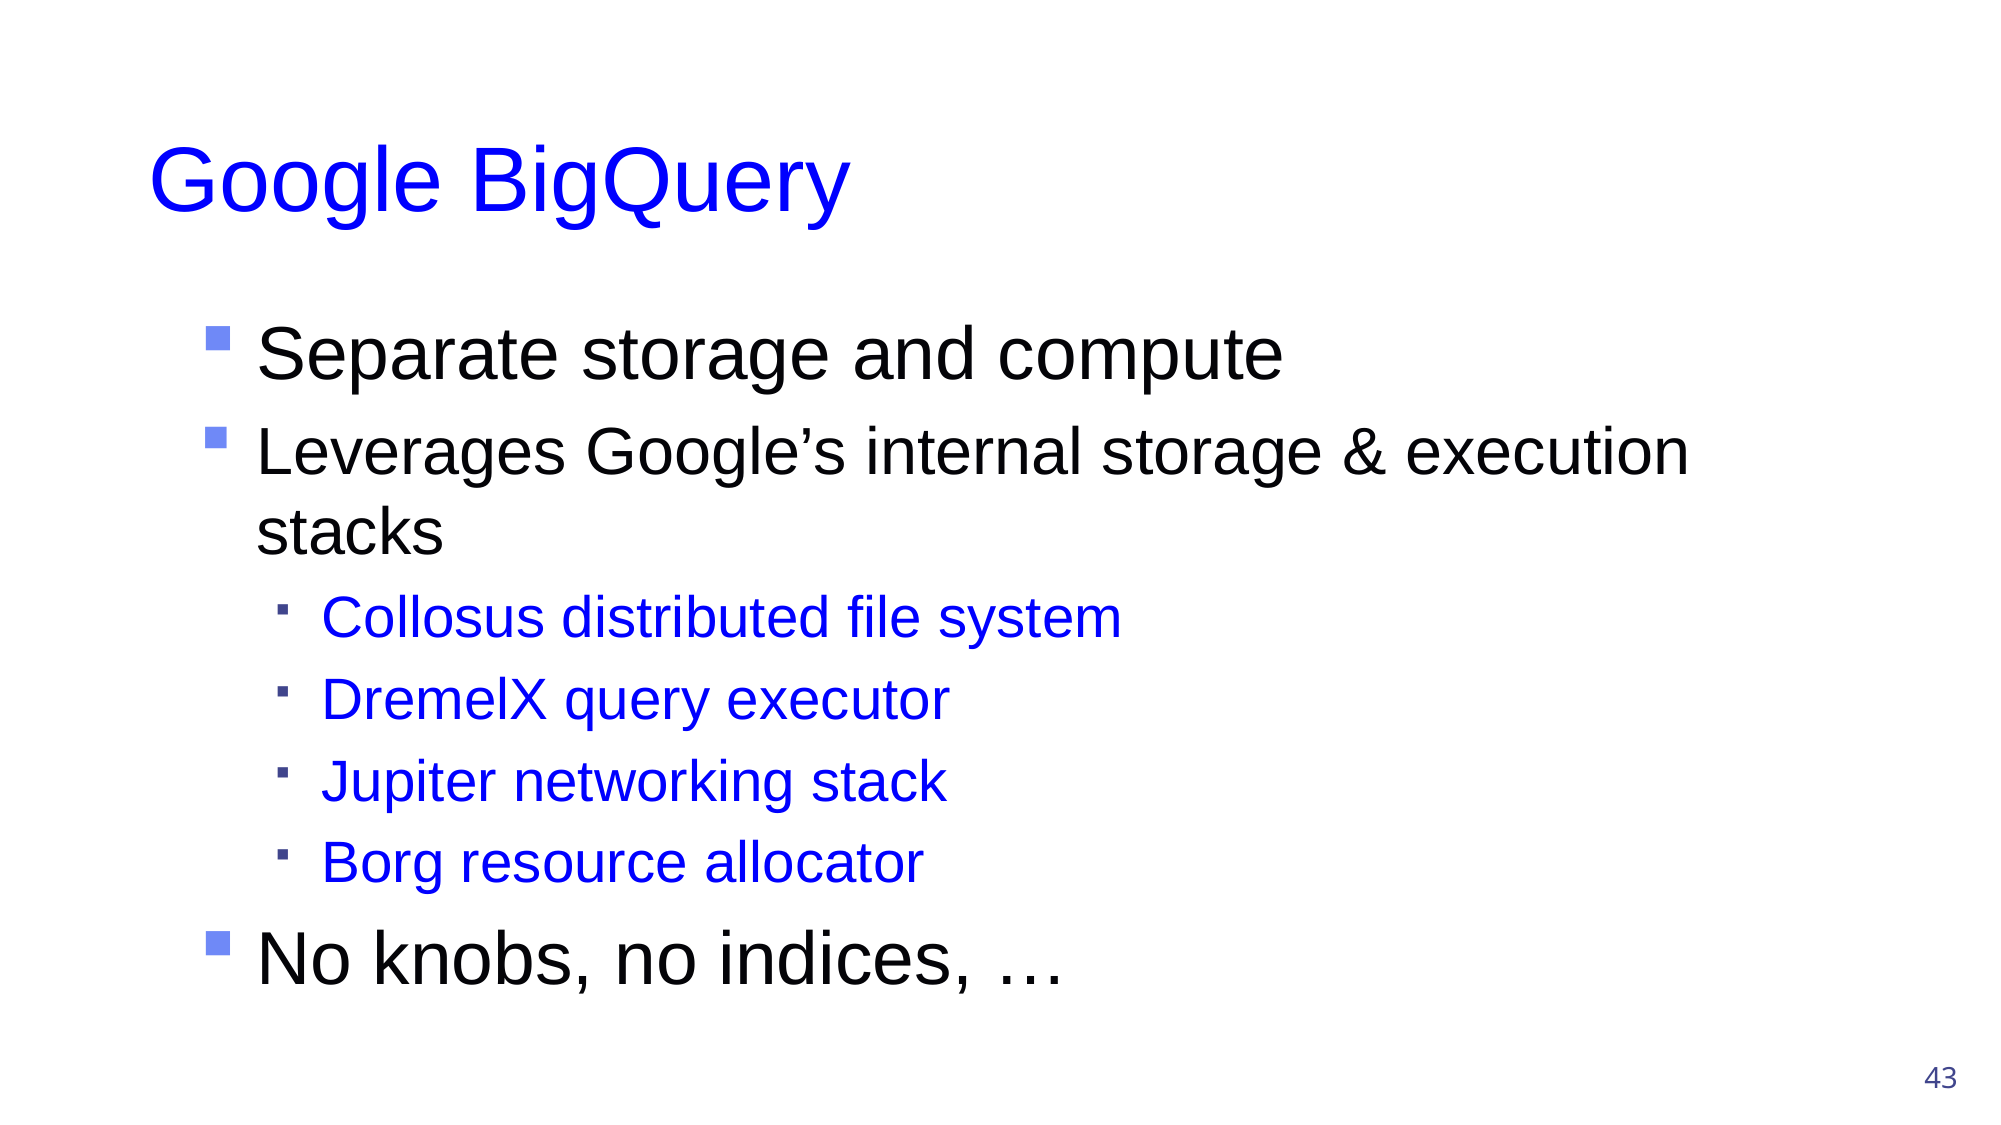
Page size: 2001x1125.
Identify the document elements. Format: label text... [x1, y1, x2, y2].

title Google BigQuery [133, 49, 1834, 238]
slide_number 43 [1820, 1031, 1974, 1107]
list Separate storage and compute Leverages Google’s internal storage & execution stacks Collosus distributed file system DremelX query executor Jupiter networking stack Borg resource allocator No knobs, no indices, … [184, 296, 1886, 973]
